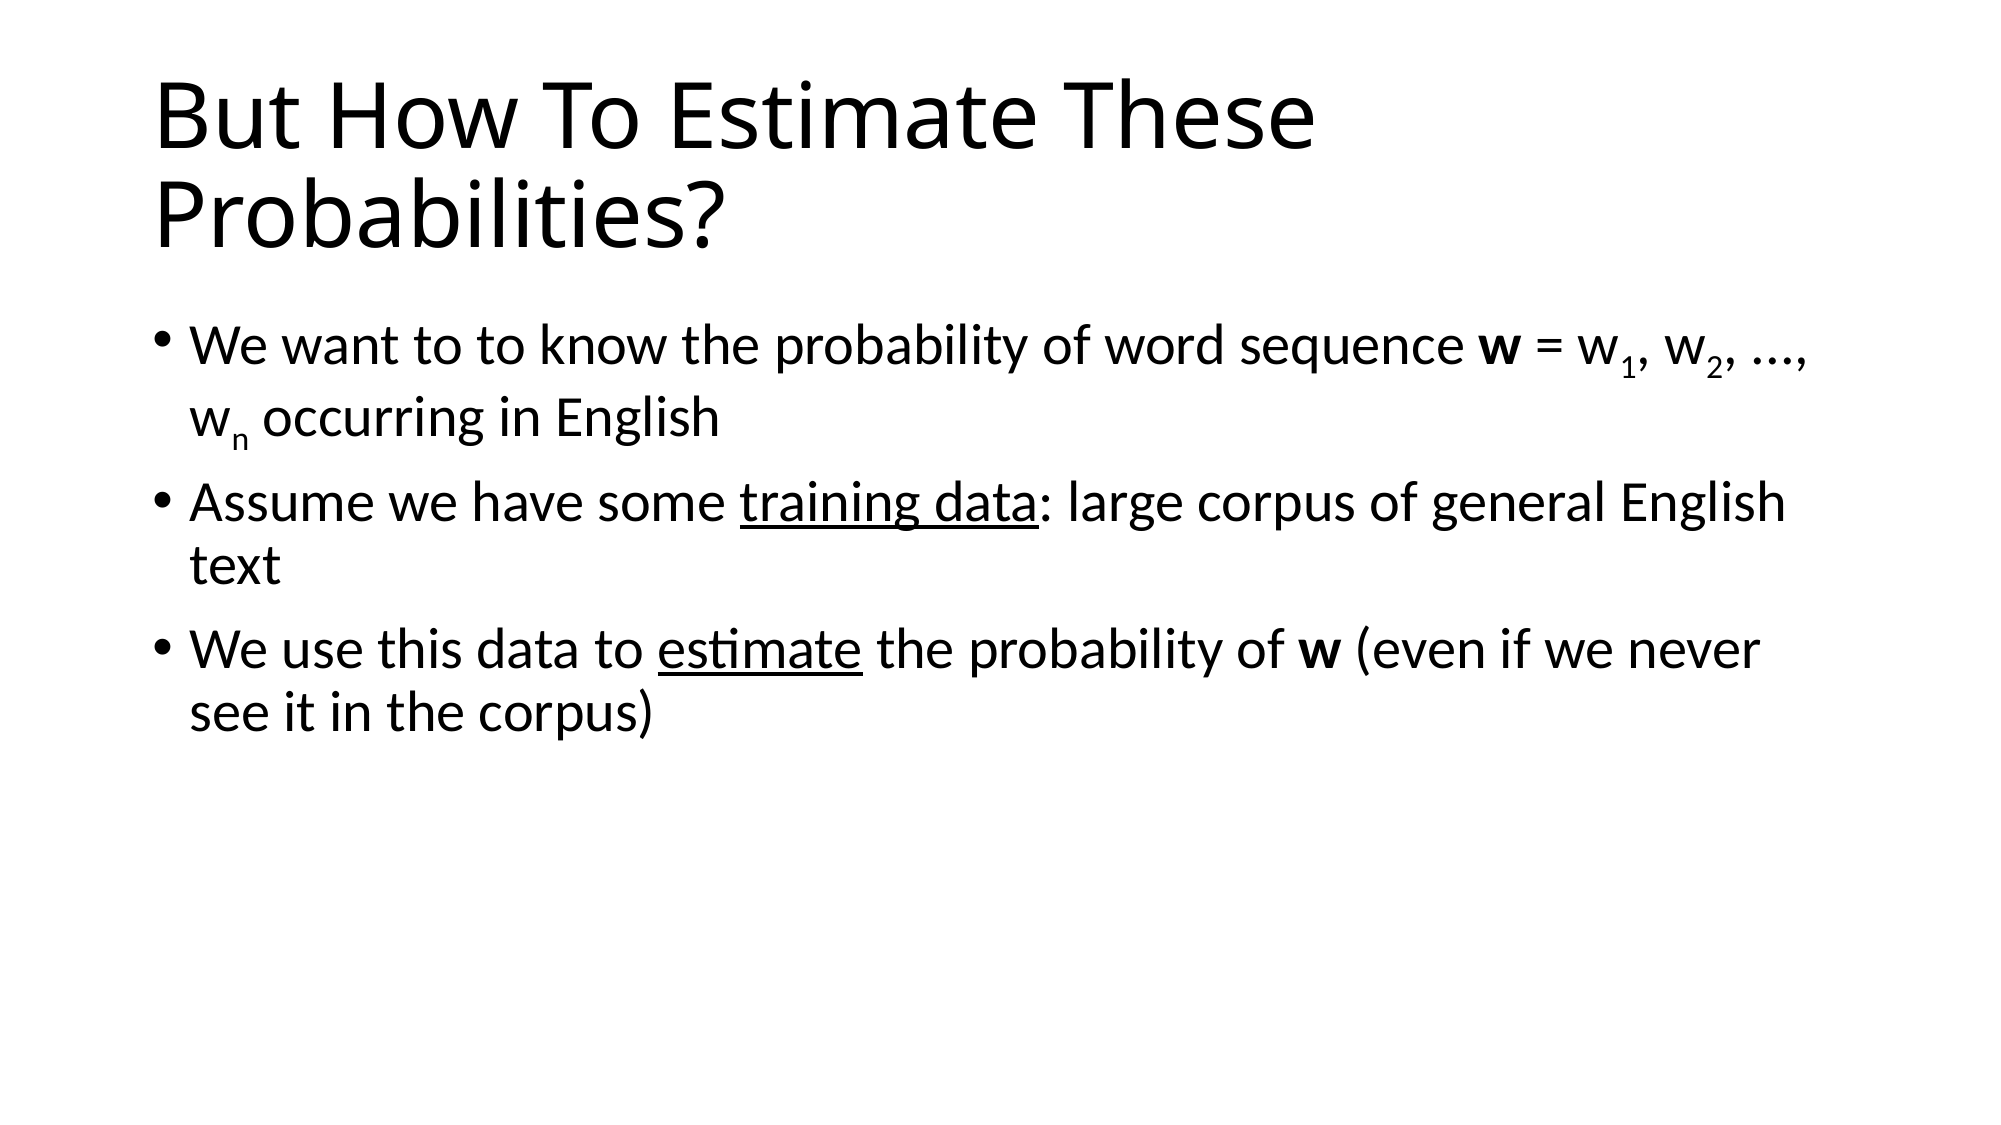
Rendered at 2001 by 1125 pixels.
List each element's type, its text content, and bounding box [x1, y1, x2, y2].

title But How To Estimate These Probabilities? [137, 59, 1863, 278]
list We want to to know the probability of word sequence w = w1, w2, ..., wn occurring in English Assume we have some training data: large corpus of general English text We use this data to estimate the probability of w (even if we never see it in the corpus) [137, 299, 1863, 1014]
